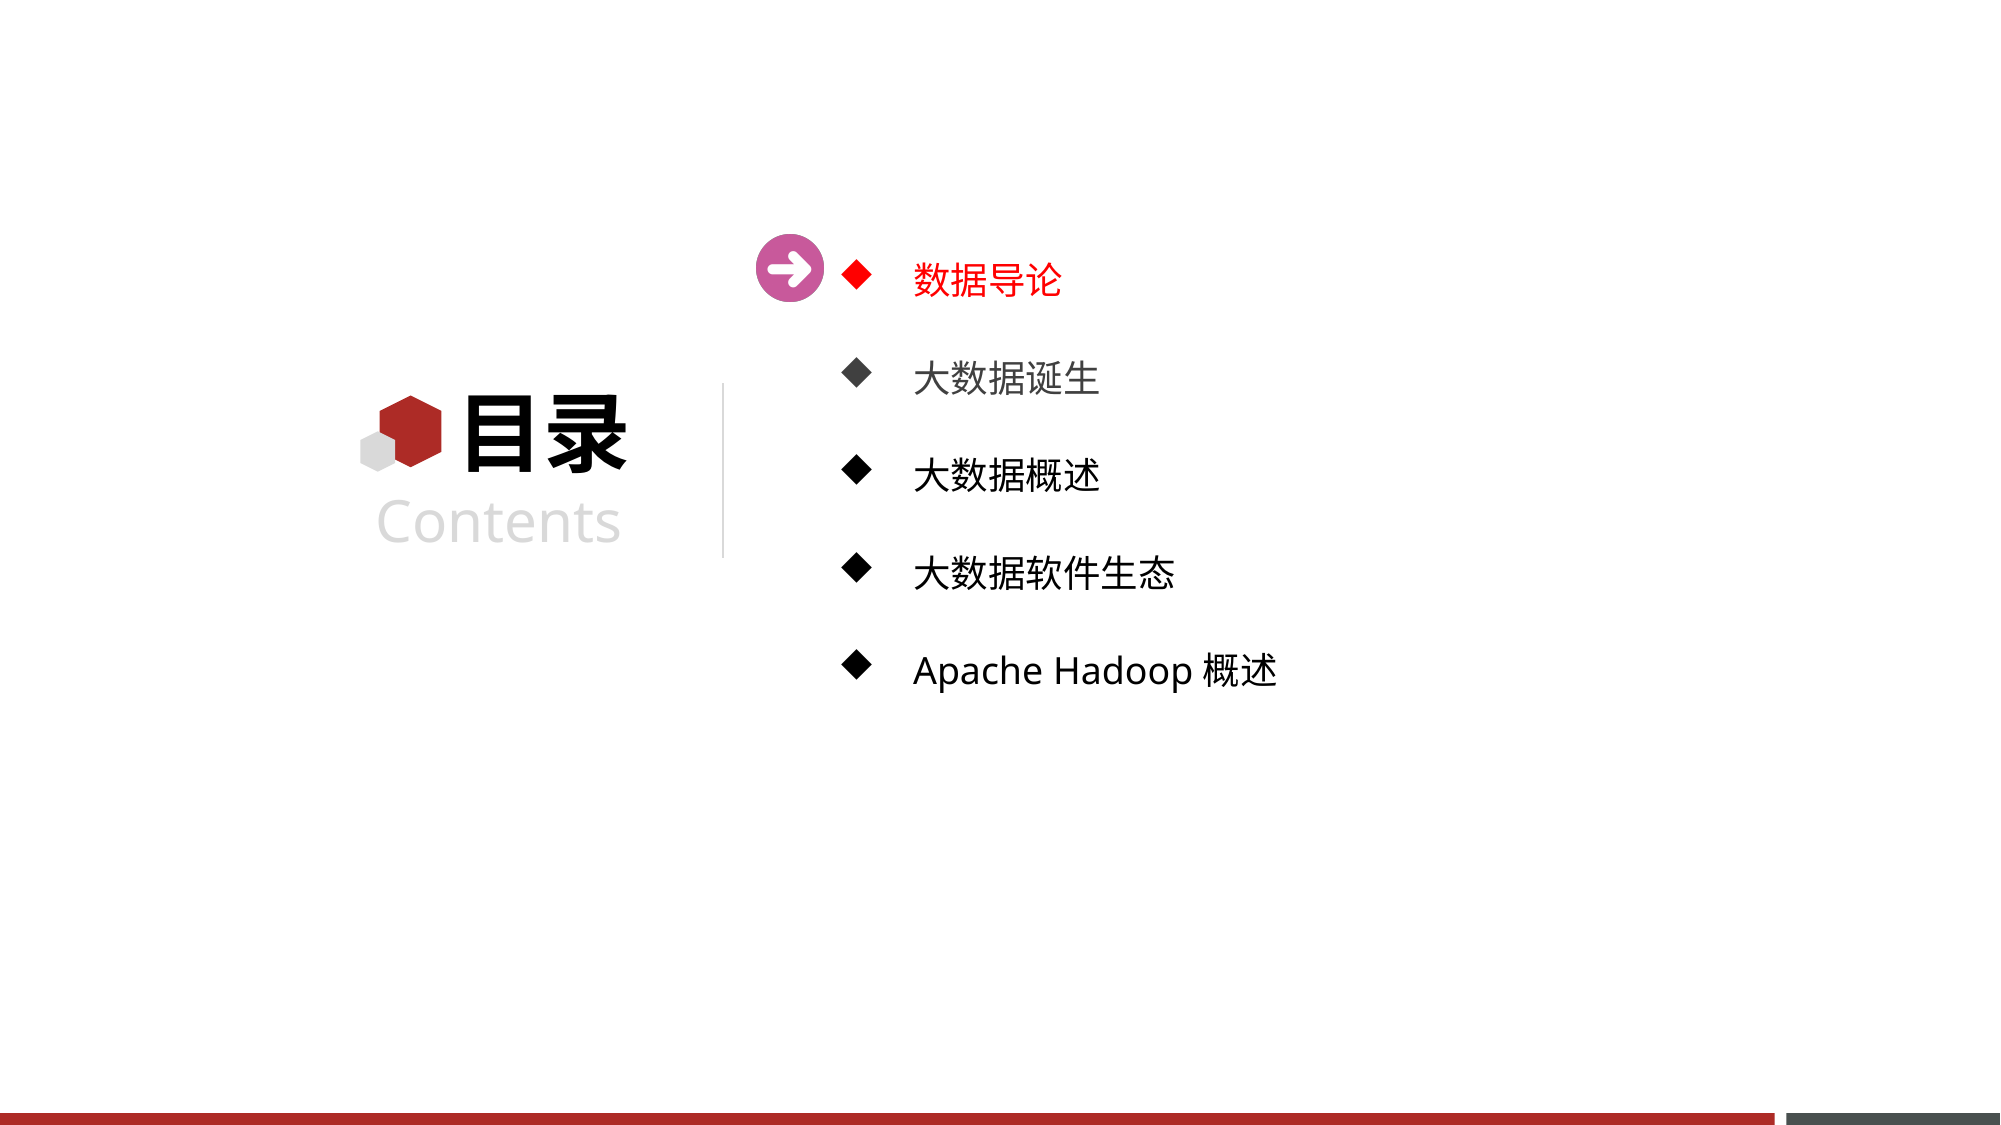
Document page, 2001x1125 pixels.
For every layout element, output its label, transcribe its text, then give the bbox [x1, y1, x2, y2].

text_box 数据导论 大数据诞生 大数据概述 大数据软件生态 Apache Hadoop概述 [823, 165, 1804, 741]
picture [755, 234, 824, 303]
